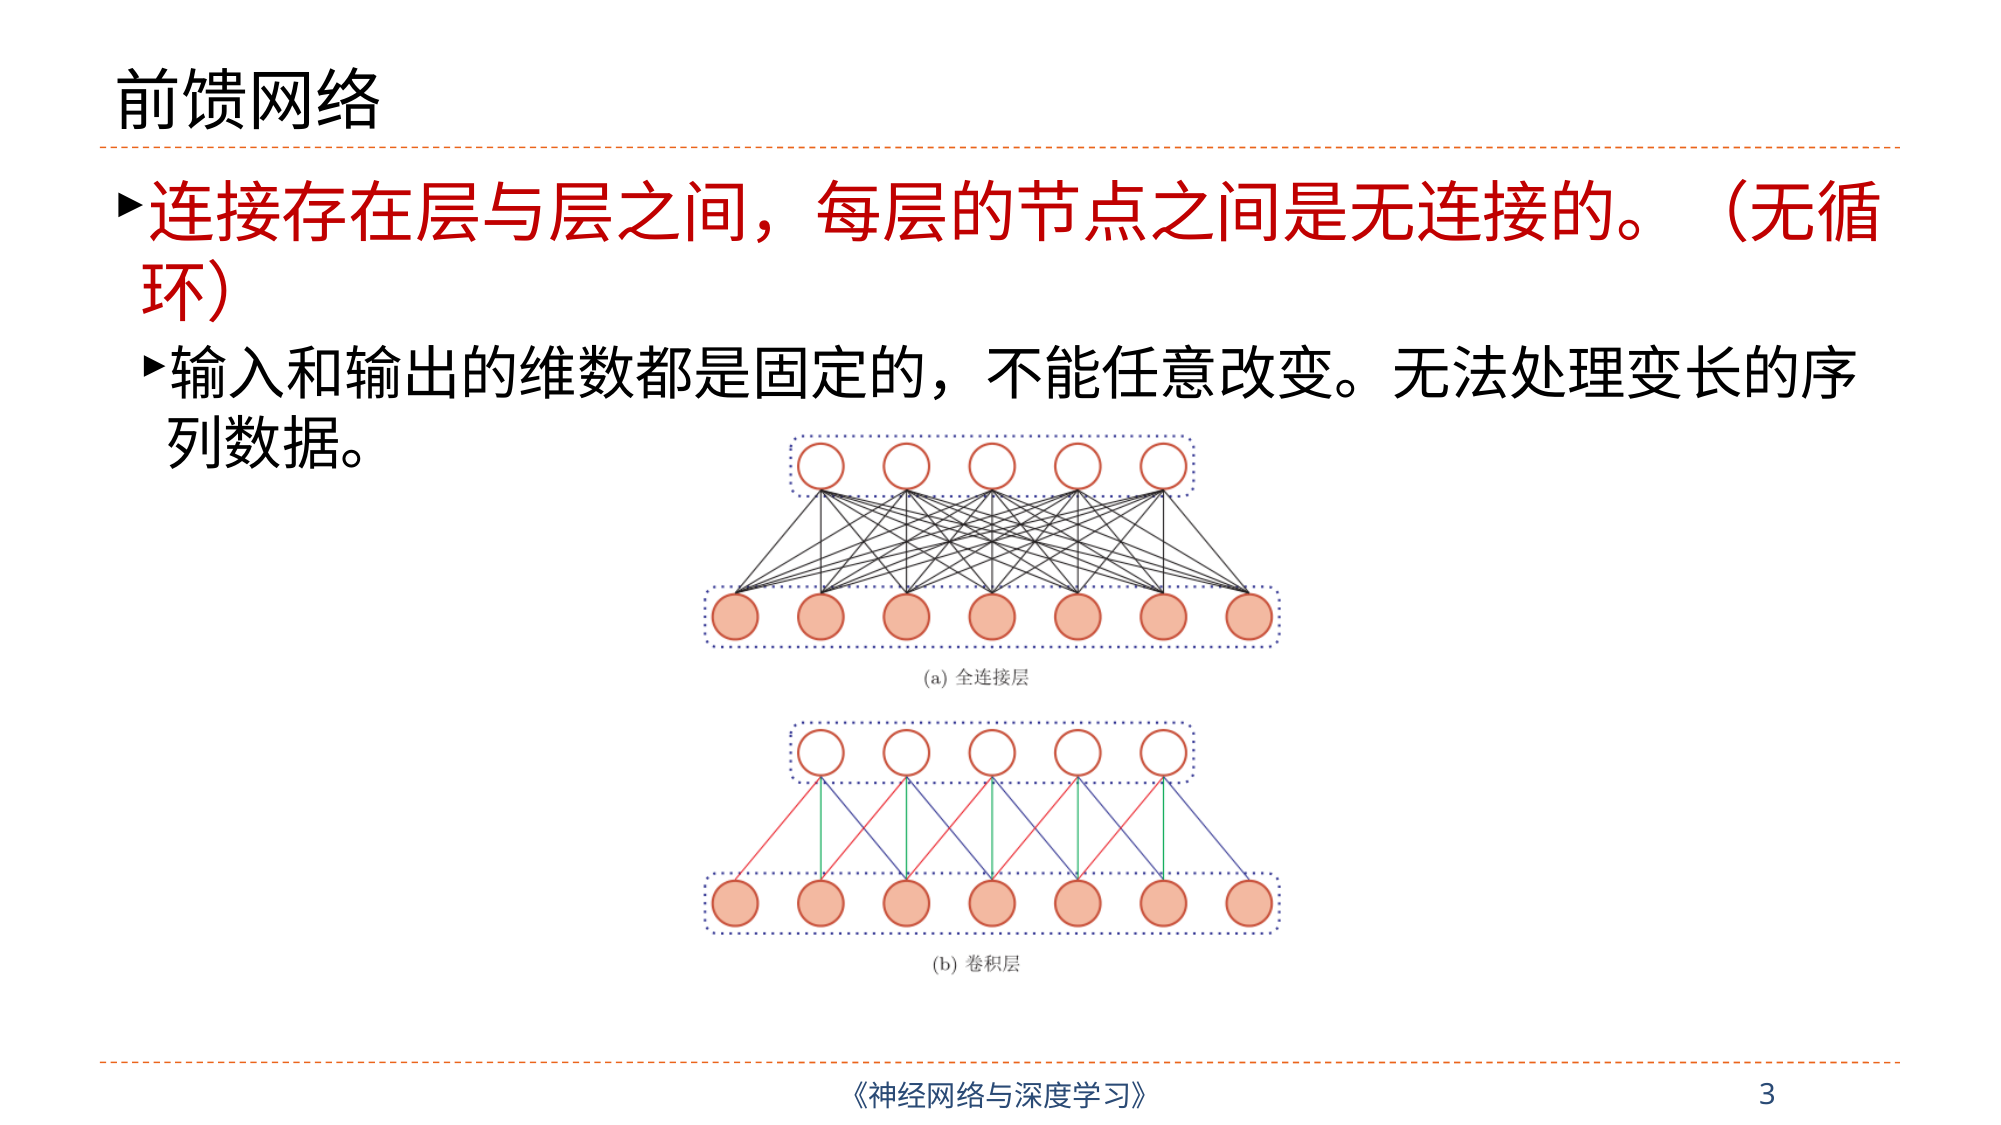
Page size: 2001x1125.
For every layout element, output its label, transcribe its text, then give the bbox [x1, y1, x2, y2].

title 前馈网络 [99, 24, 1900, 146]
picture [699, 424, 1288, 978]
list 连接存在层与层之间，每层的节点之间是无连接的。（无循环） 输入和输出的维数都是固定的，不能任意改变。无法处理变长的序列数据。 [99, 162, 1900, 1050]
